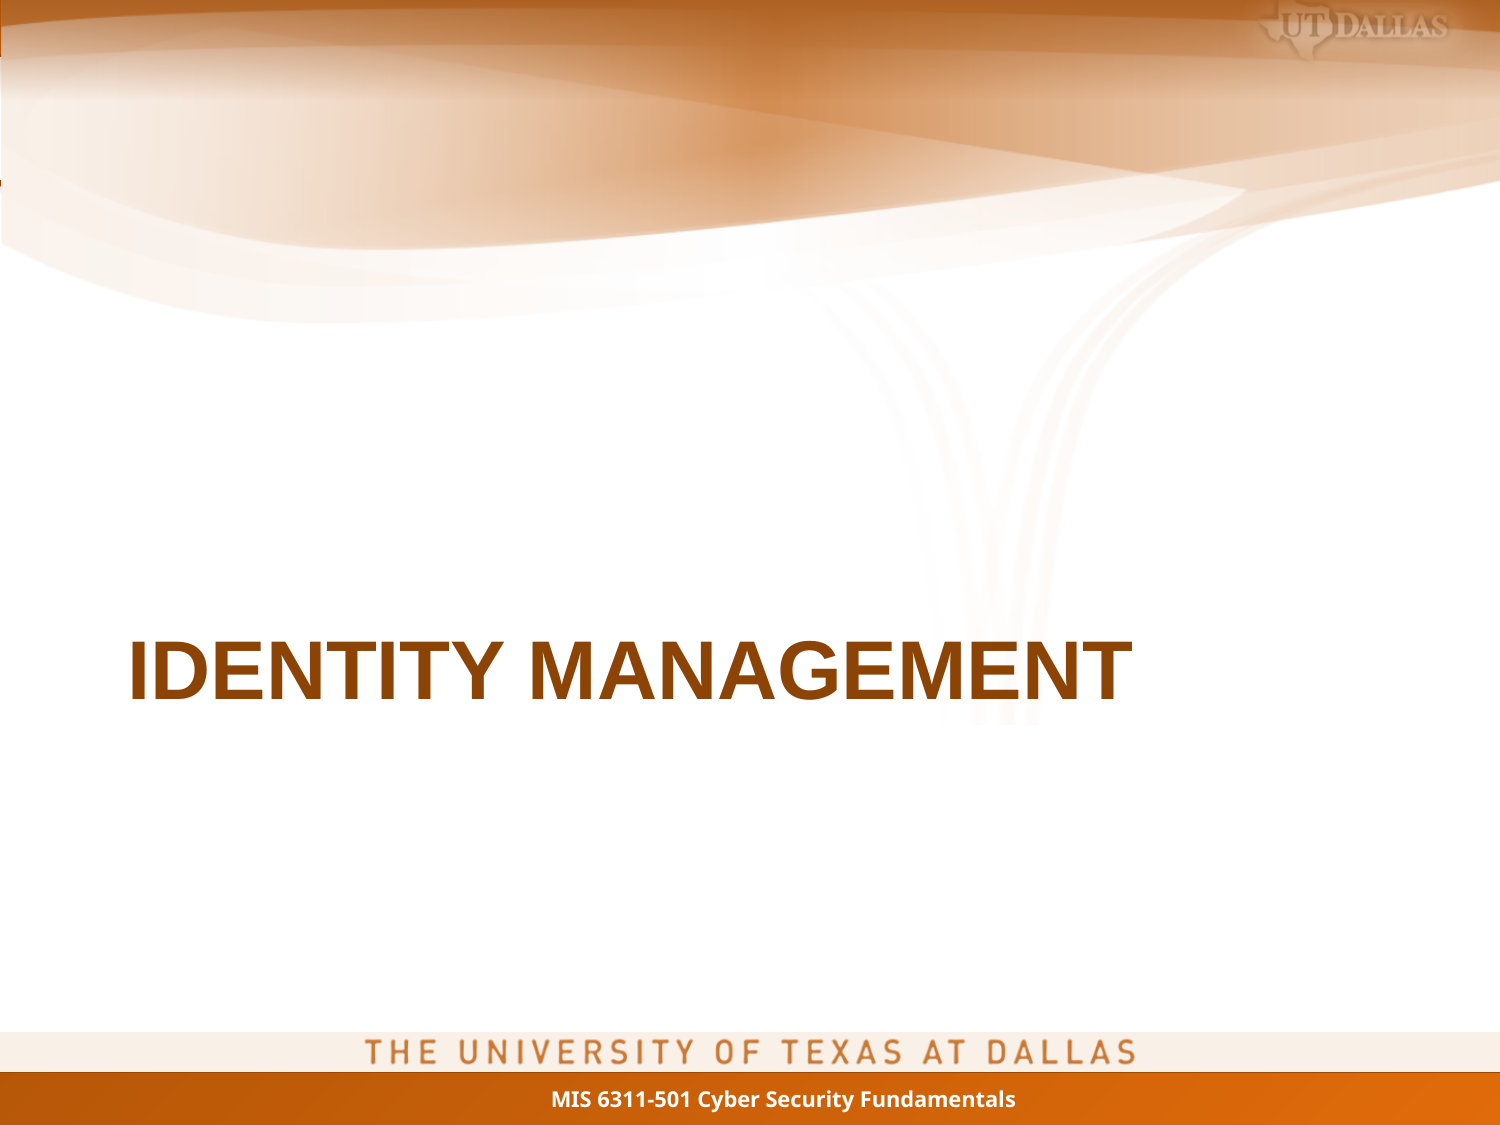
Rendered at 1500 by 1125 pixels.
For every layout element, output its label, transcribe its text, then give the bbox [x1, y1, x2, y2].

title Identity Management [112, 499, 1500, 724]
picture [1218, 0, 1500, 86]
